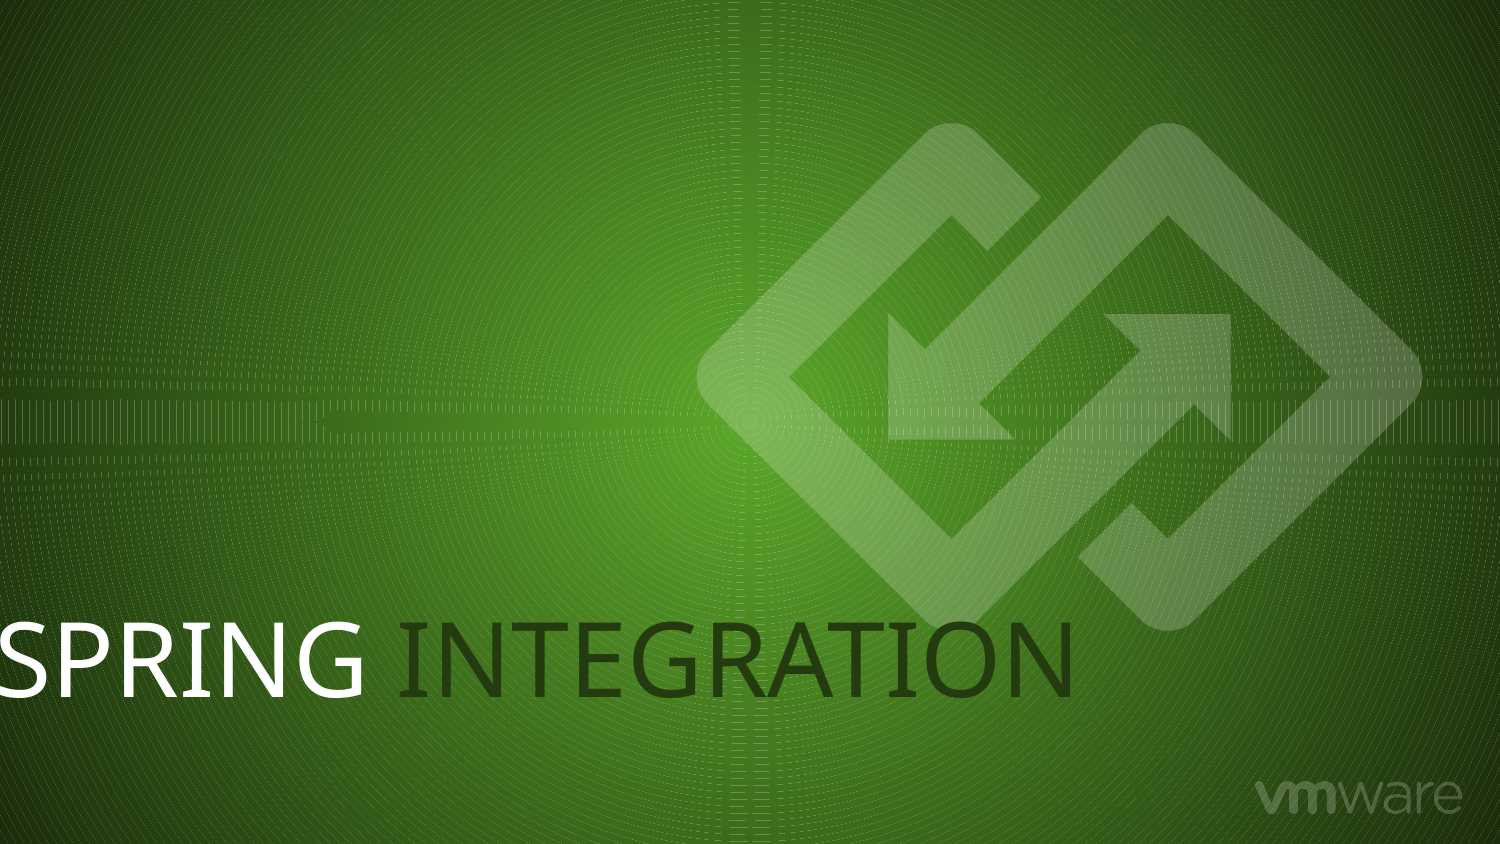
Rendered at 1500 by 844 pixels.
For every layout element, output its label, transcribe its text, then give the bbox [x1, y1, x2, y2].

text_box SPRING INTEGRATION [0, 586, 616, 726]
picture [621, 0, 1500, 830]
